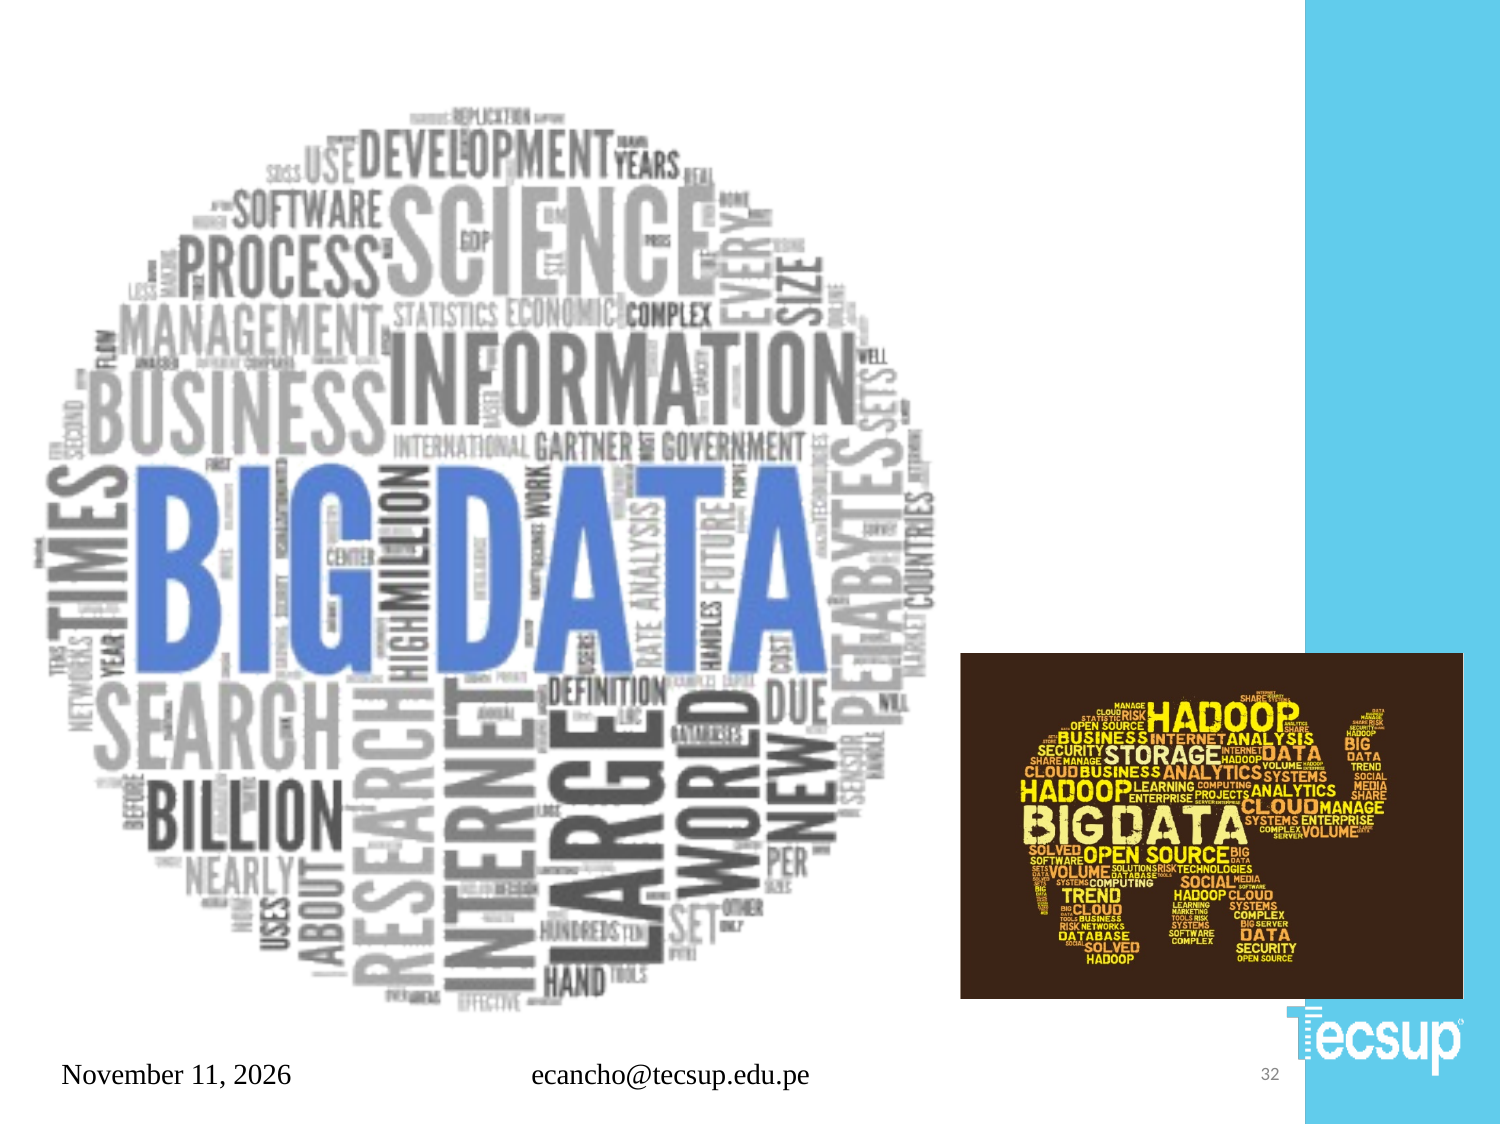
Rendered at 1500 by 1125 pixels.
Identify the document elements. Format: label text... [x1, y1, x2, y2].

slide_number Marzo de 2025 [46, 1051, 384, 1103]
picture [0, 0, 1500, 1124]
footer ecancho@tecsup.edu.pe [417, 1051, 924, 1103]
slide_number 32 [957, 1042, 1295, 1103]
